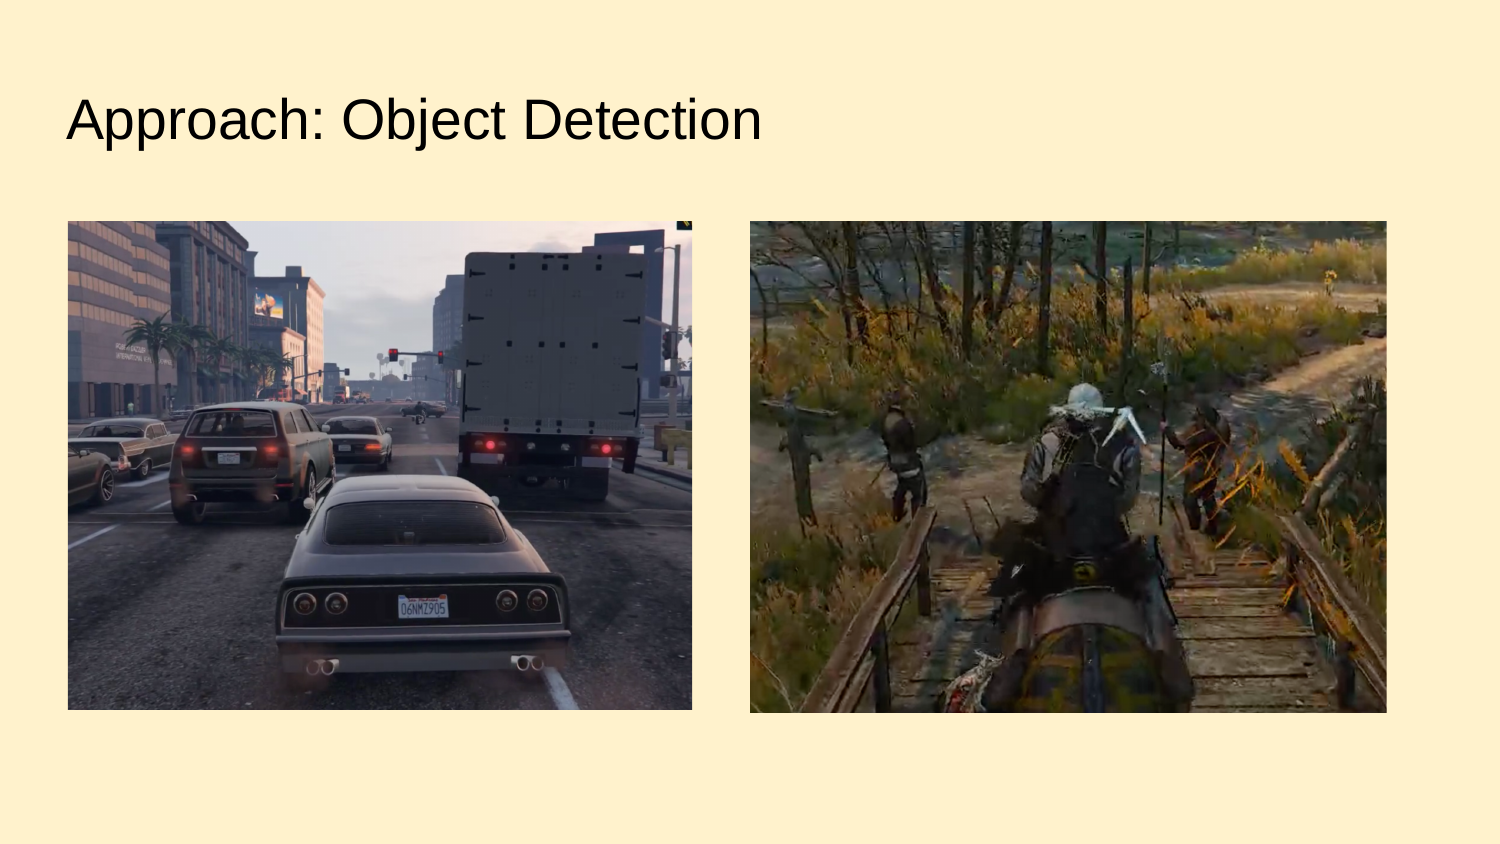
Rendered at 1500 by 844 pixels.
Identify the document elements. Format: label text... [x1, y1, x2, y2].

title Approach: Object Detection [51, 72, 1449, 167]
picture [67, 221, 693, 710]
picture [749, 221, 1387, 714]
